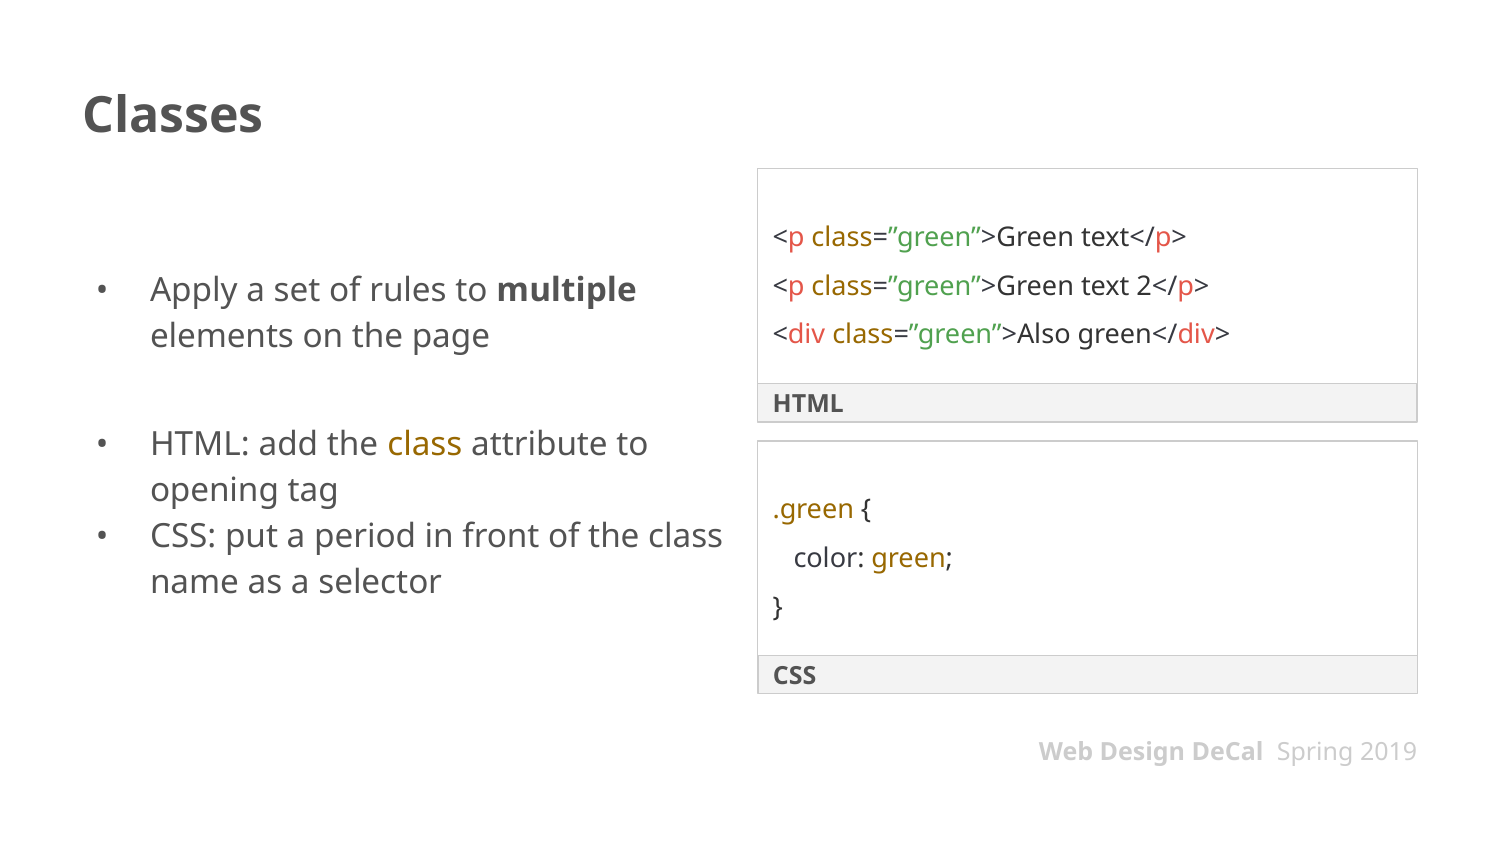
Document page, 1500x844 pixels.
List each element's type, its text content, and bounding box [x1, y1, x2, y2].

text_box <p class=”green”>Green text</p> <p class=”green”>Green text 2</p> <div class=”green”>Also green</div> [757, 168, 1418, 383]
list Apply a set of rules to multiple elements on the page HTML: add the class attribute to opening tag CSS: put a period in front of the class name as a selector [75, 168, 743, 694]
text_box .green { color: green; } [757, 440, 1418, 655]
text_box CSS [757, 655, 1418, 694]
text_box HTML [757, 383, 1418, 422]
title Classes [82, 75, 1418, 150]
